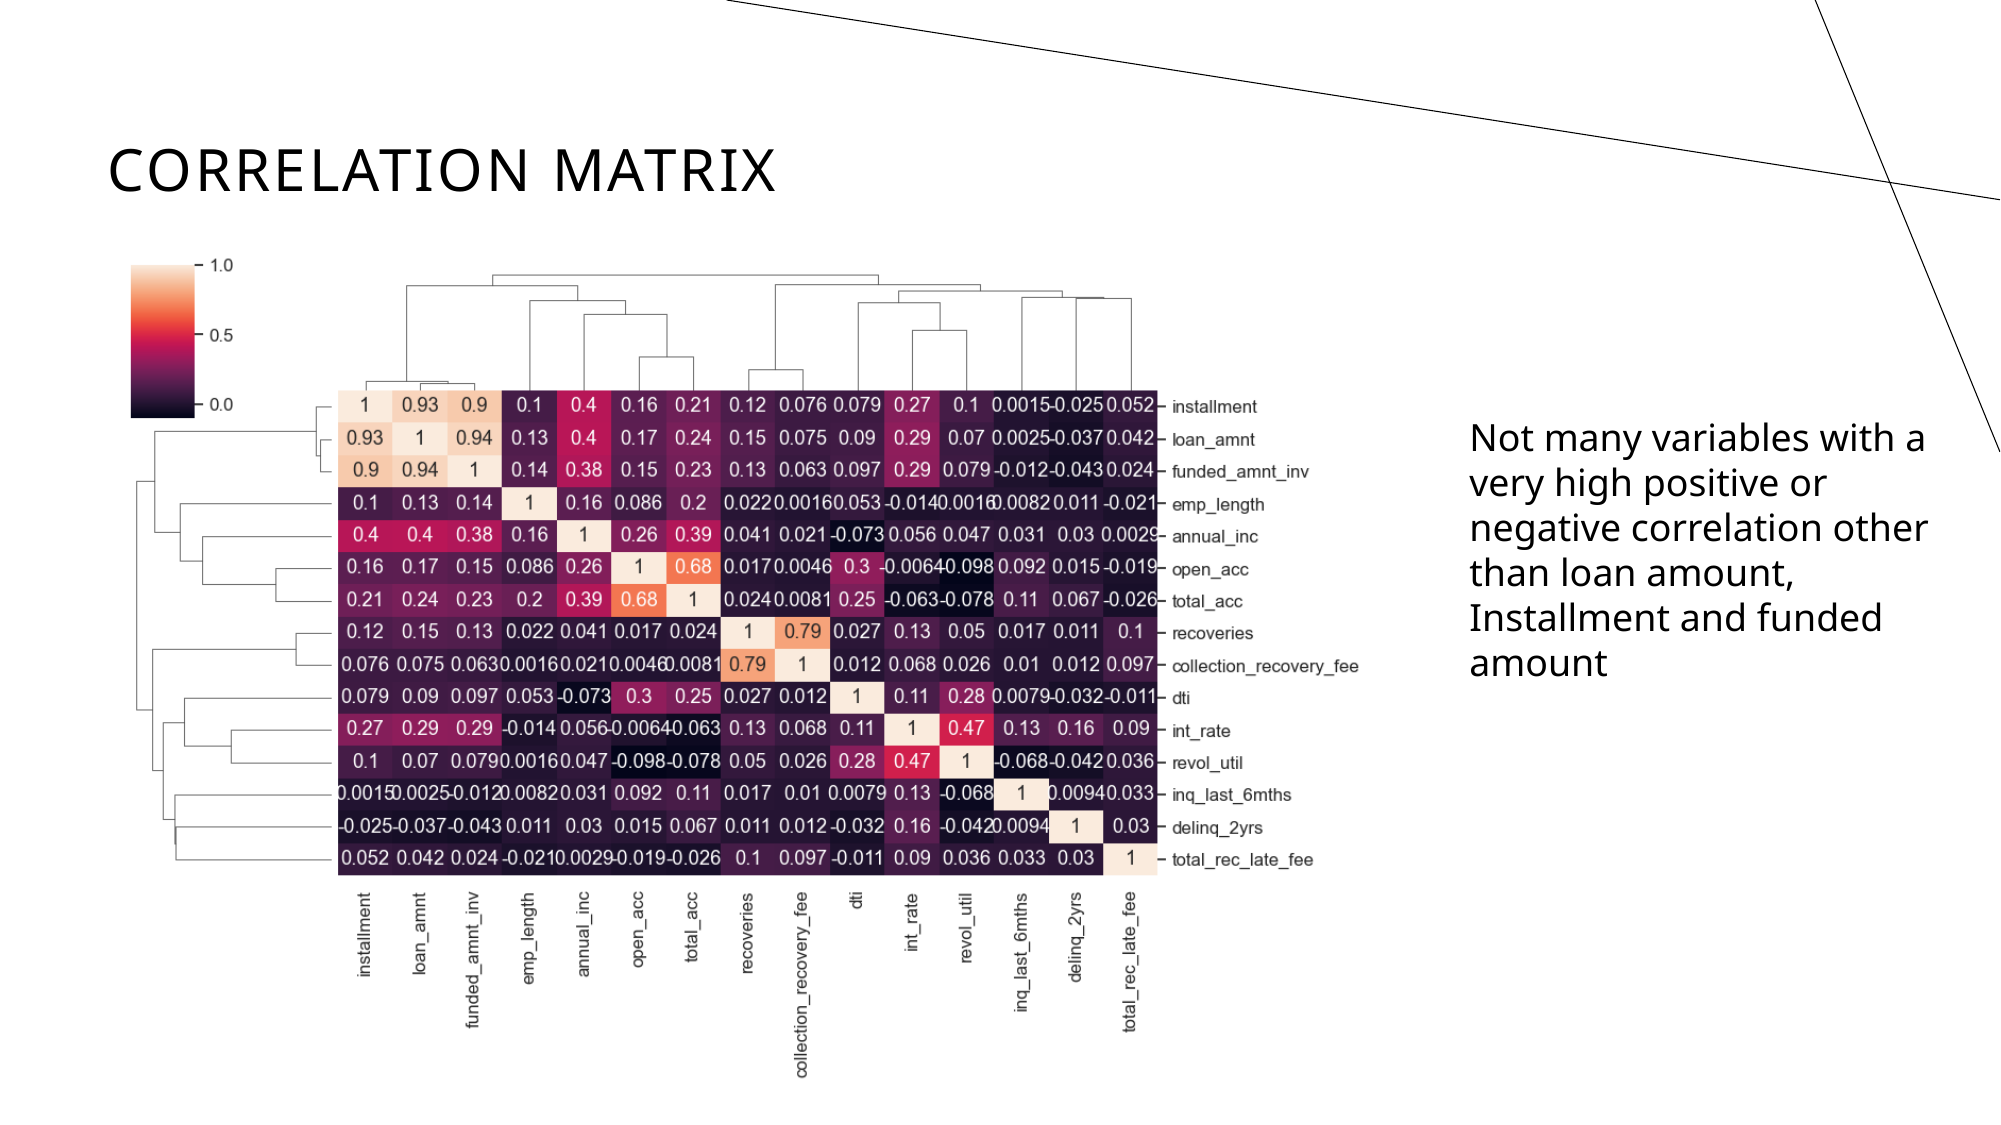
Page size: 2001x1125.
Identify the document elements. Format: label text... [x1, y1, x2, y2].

title Correlation Matrix [92, 125, 1766, 212]
picture [115, 248, 1370, 1088]
text_box Not many variables with a very high positive or negative correlation other than loan amount, Installment and funded amount [1454, 406, 1970, 692]
